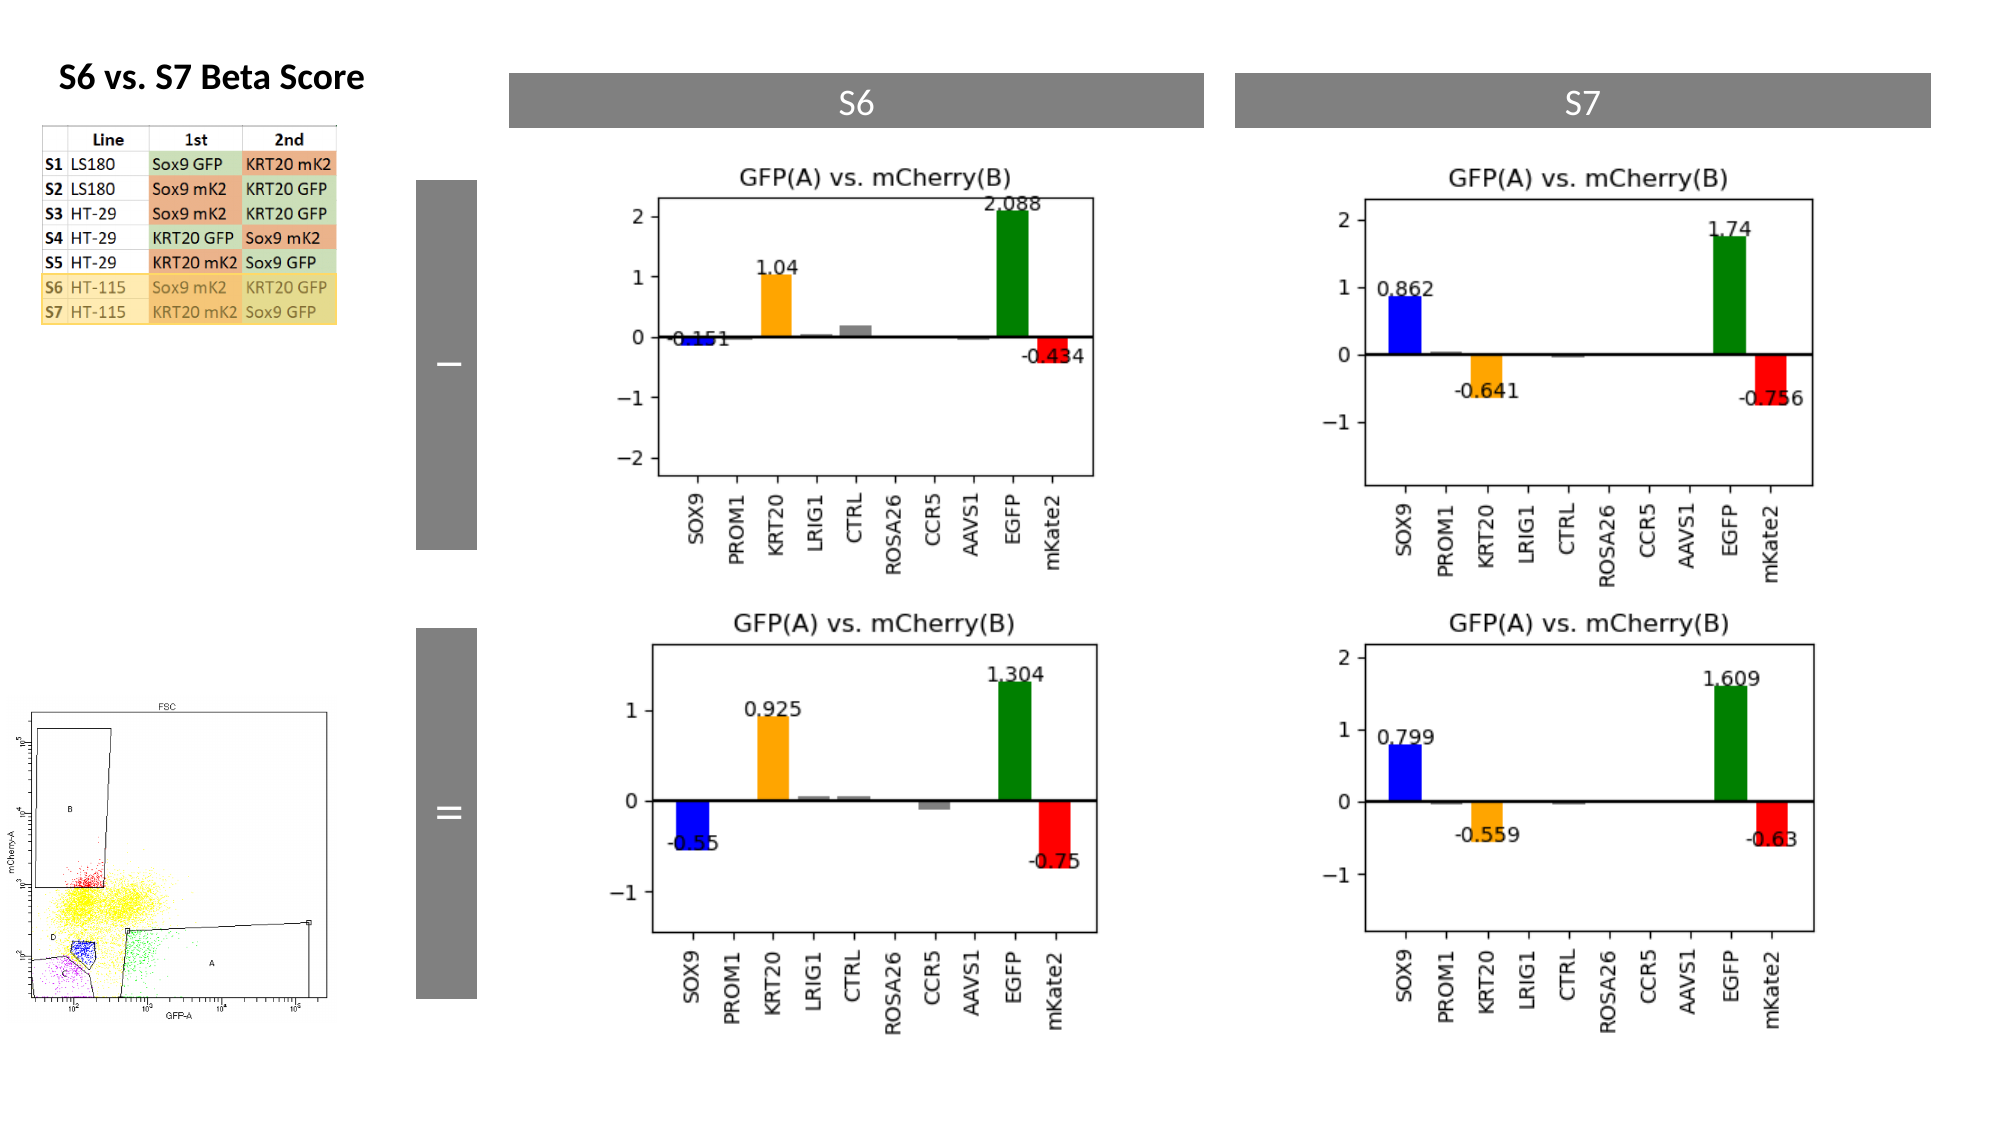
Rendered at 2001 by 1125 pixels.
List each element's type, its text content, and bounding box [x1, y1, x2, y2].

text_box II [416, 628, 477, 999]
picture [592, 599, 1117, 1046]
text_box I [416, 180, 477, 550]
text_box S6 vs. S7 Beta Score [44, 44, 381, 105]
picture [1305, 154, 1831, 1049]
picture [600, 154, 1112, 589]
picture [6, 695, 337, 1023]
text_box S6 [509, 73, 1204, 128]
picture [42, 125, 337, 324]
text_box S7 [1235, 73, 1931, 128]
